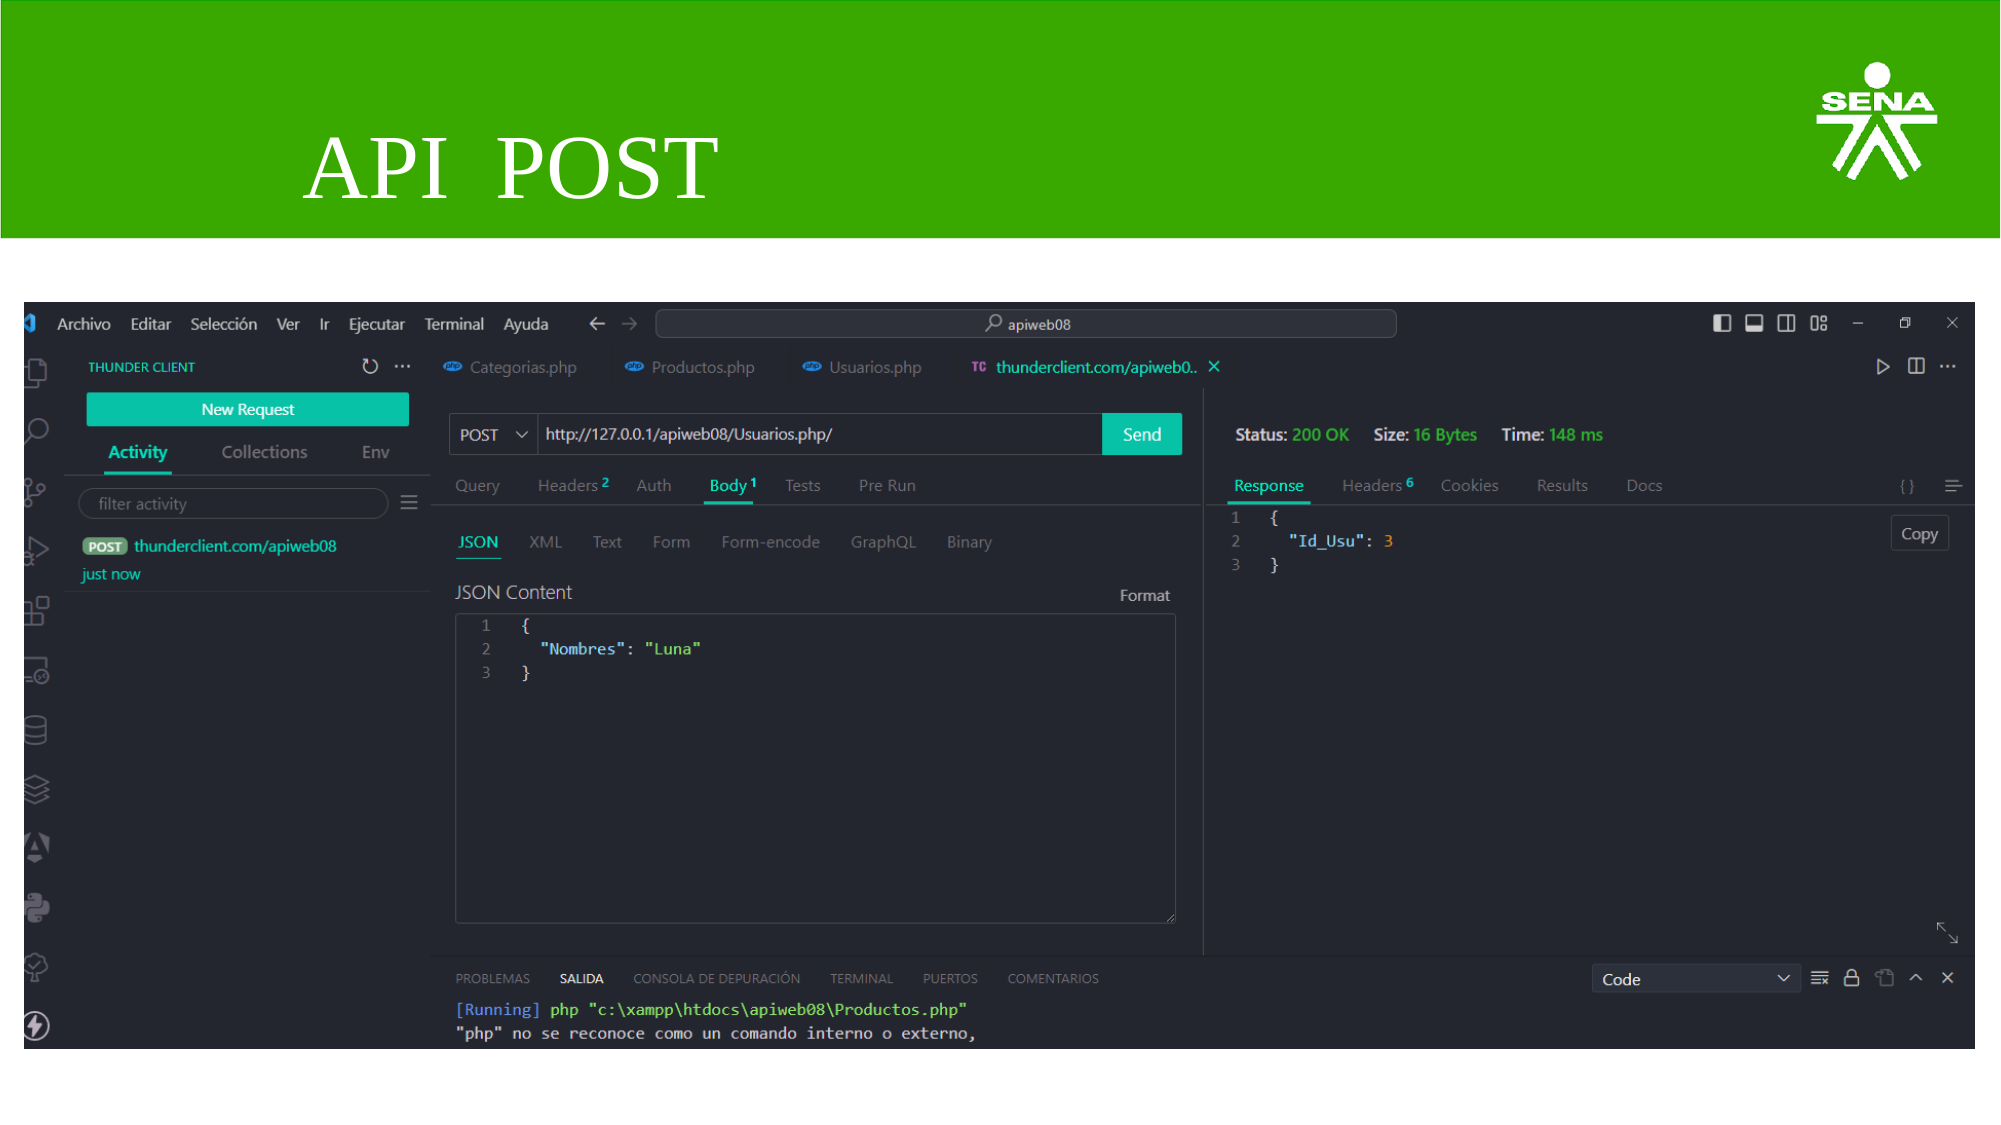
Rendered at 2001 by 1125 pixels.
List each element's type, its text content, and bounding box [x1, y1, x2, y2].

title API POST [137, 59, 1863, 278]
picture [0, 0, 2001, 1125]
